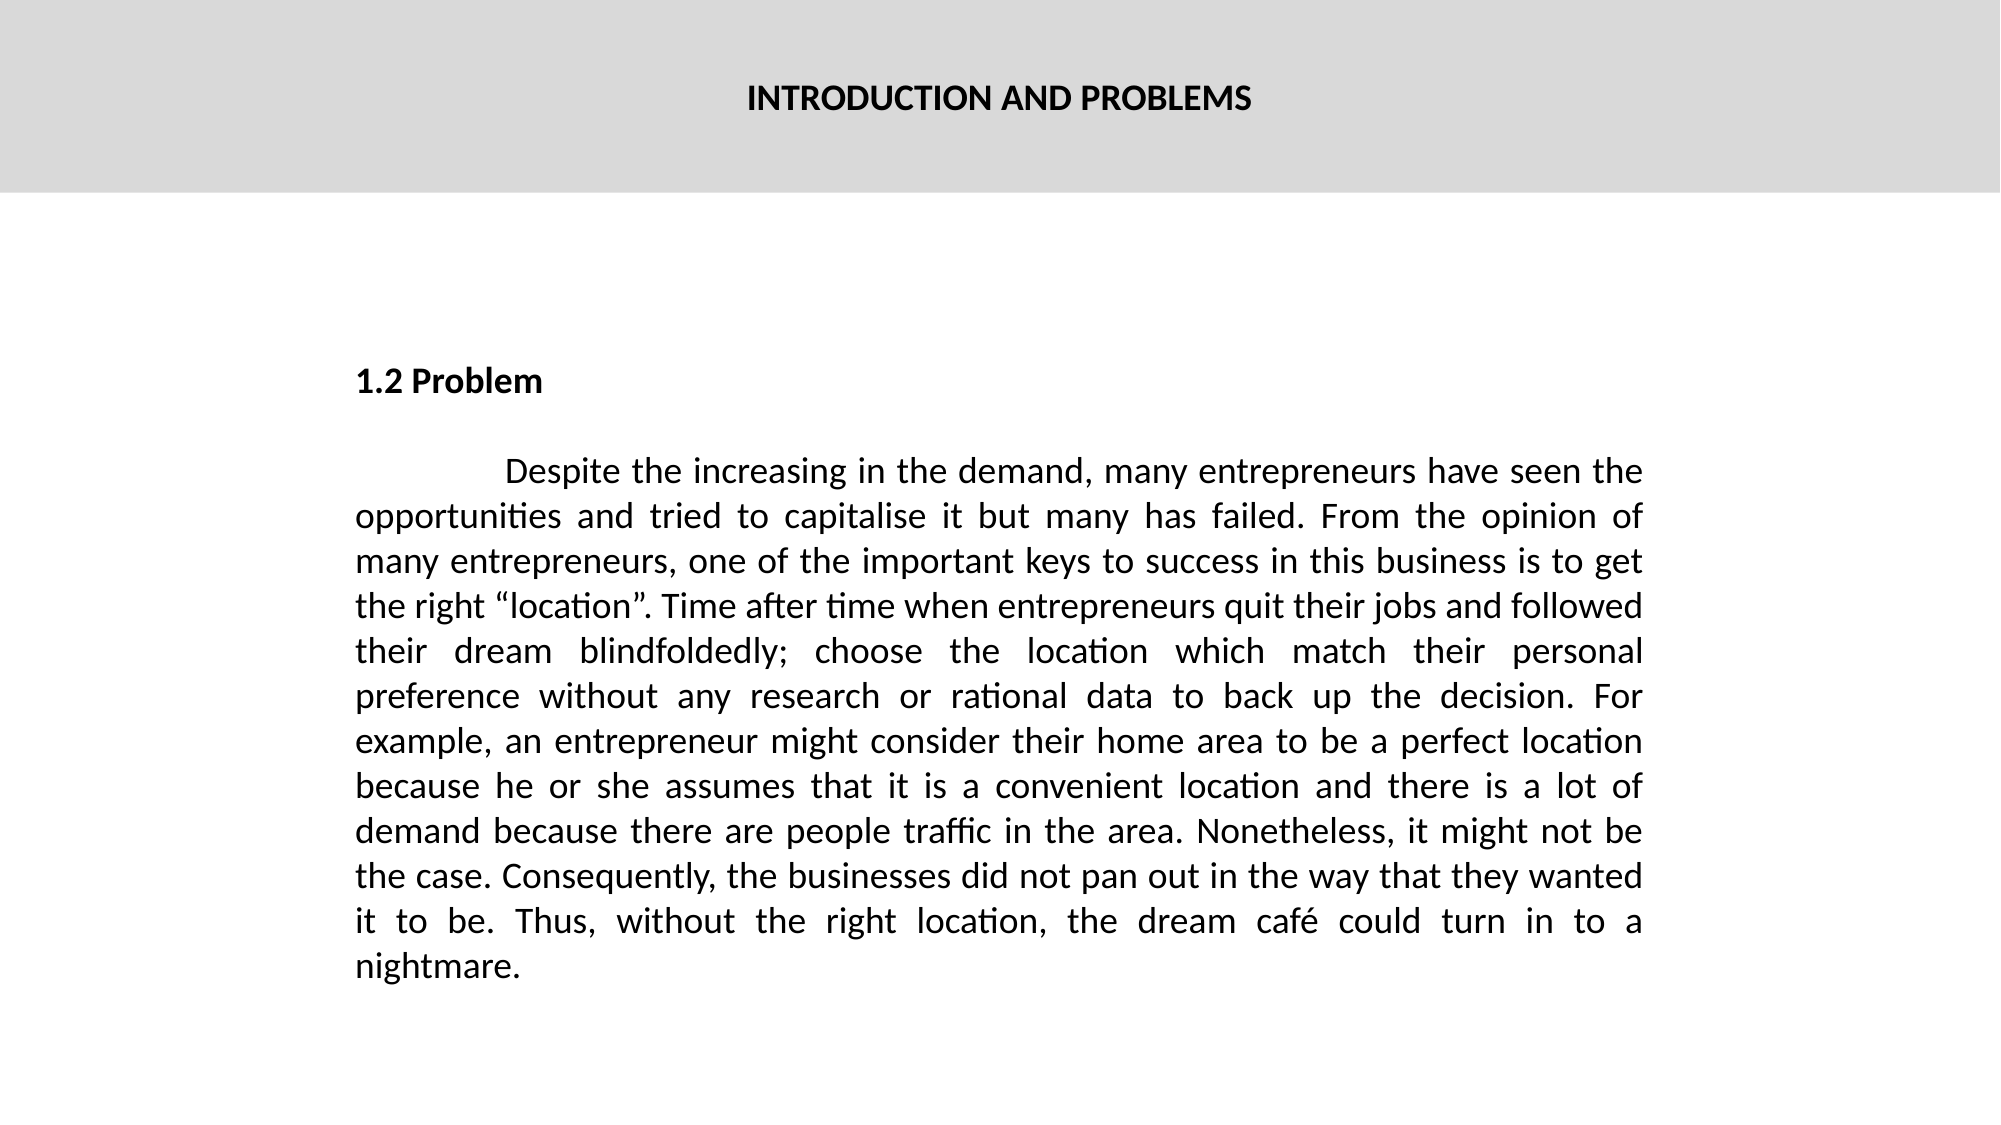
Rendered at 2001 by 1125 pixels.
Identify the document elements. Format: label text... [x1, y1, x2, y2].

text_box 1.2 Problem Despite the increasing in the demand, many entrepreneurs have seen the opportunities and tried to capitalise it but many has failed. From the opinion of many entrepreneurs, one of the important keys to success in this business is to get the right “location”. Time after time when entrepreneurs quit their jobs and followed their dream blindfoldedly; choose the location which match their personal preference without any research or rational data to back up the decision. For example, an entrepreneur might consider their home area to be a perfect location because he or she assumes that it is a convenient location and there is a lot of demand because there are people traffic in the area. Nonetheless, it might not be the case. Consequently, the businesses did not pan out in the way that they wanted it to be. Thus, without the right location, the dream café could turn in to a nightmare. [340, 348, 1660, 994]
text_box INTRODUCTION AND PROBLEMS [732, 65, 1268, 126]
text_box [0, 0, 2000, 194]
